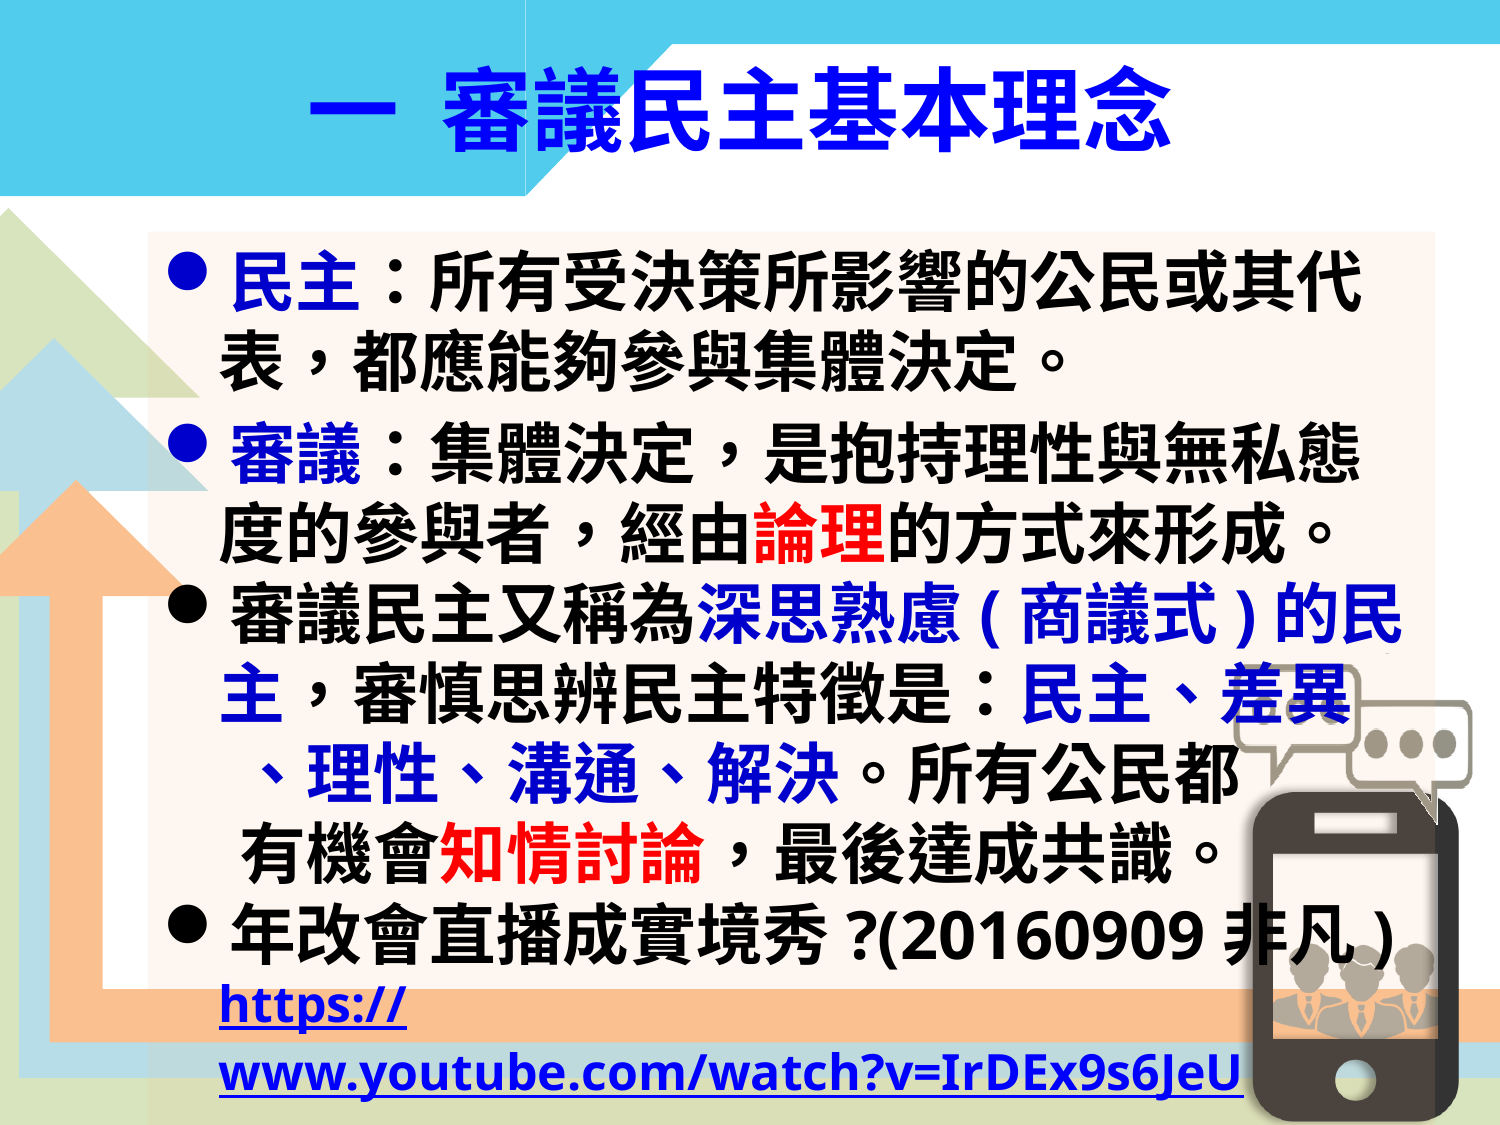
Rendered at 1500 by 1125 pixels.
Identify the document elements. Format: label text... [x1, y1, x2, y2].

list 民主：所有受決策所影響的公民或其代表，都應能夠參與集體決定。 審議：集體決定，是抱持理性與無私態度的參與者，經由論理的方式來形成。 審議民主又稱為深思熟慮(商議式)的民主，審慎思辨民主特徵是：民主、差異 、理性、溝通、解決。所有公民都 有機會知情討論，最後達成共識。 年改會直播成實境秀?(20160909非凡) https://www.youtube.com/watch?v=IrDEx9s6JeU [147, 231, 1436, 1125]
picture [1436, 645, 1500, 835]
title 一 審議民主基本理念 [64, 30, 1418, 185]
